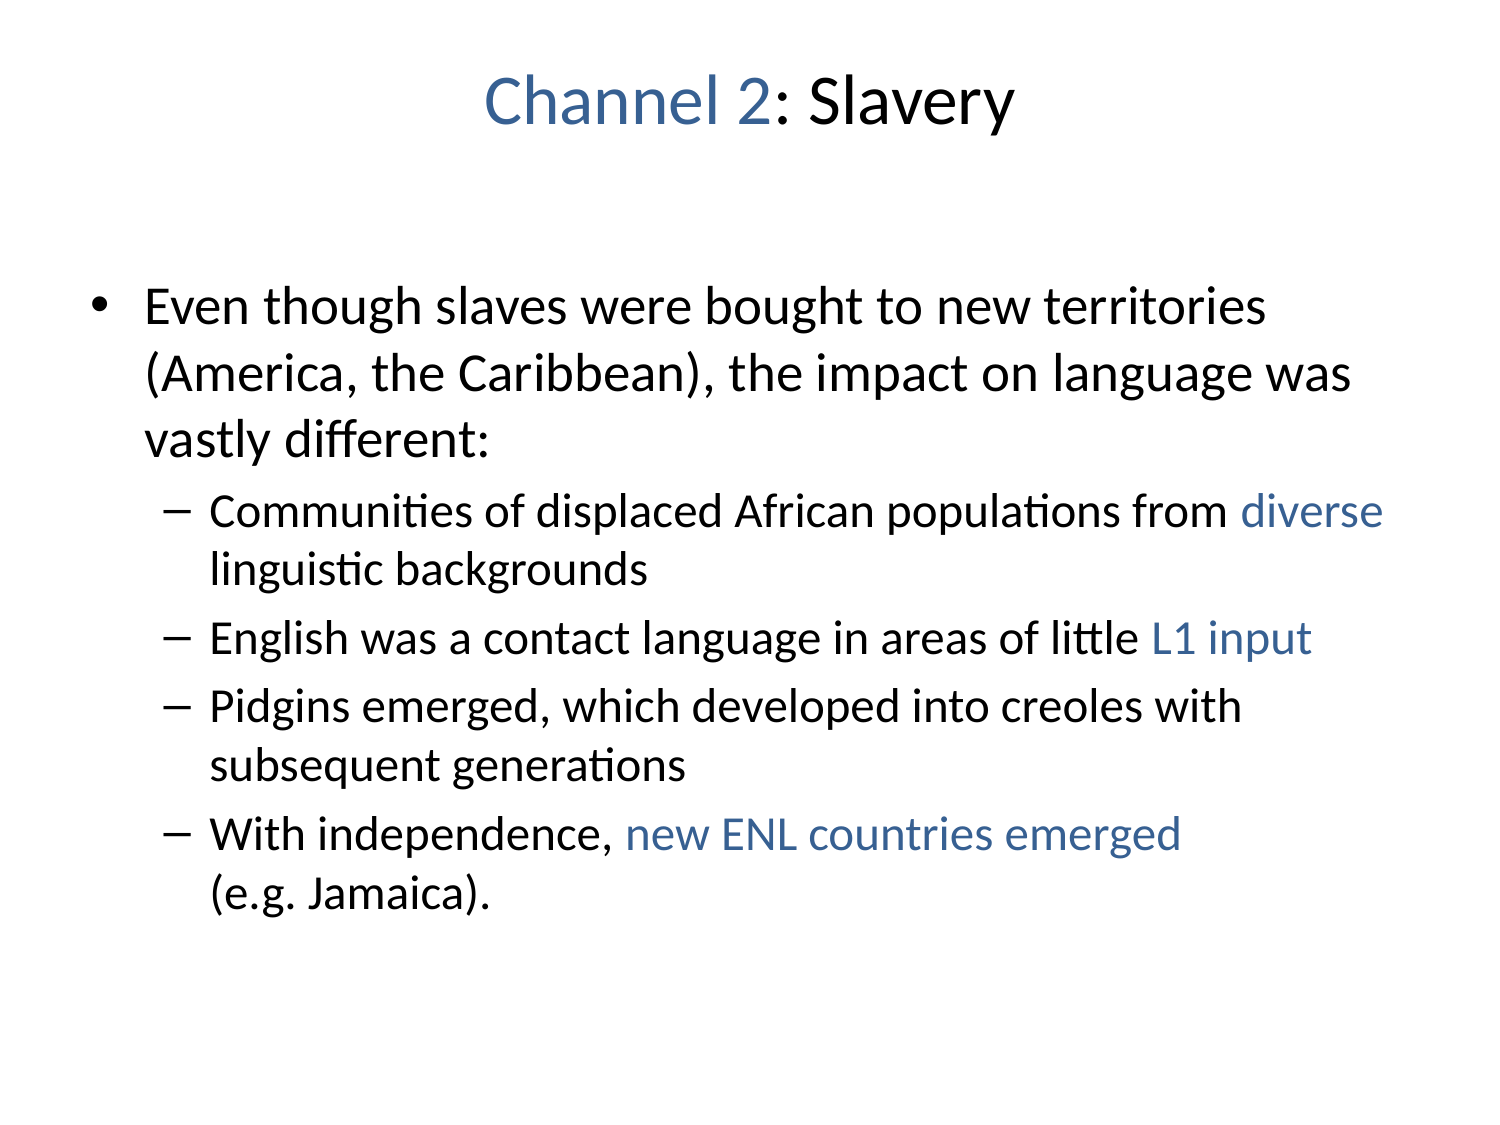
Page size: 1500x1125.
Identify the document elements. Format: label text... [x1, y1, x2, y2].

title Channel 2: Slavery [75, 45, 1425, 233]
list Even though slaves were bought to new territories (America, the Caribbean), the impact on language was vastly different: Communities of displaced African populations from diverse linguistic backgrounds English was a contact language in areas of little L1 input Pidgins emerged, which developed into creoles with subsequent generations With independence, new ENL countries emerged (e.g. Jamaica). [75, 262, 1425, 928]
